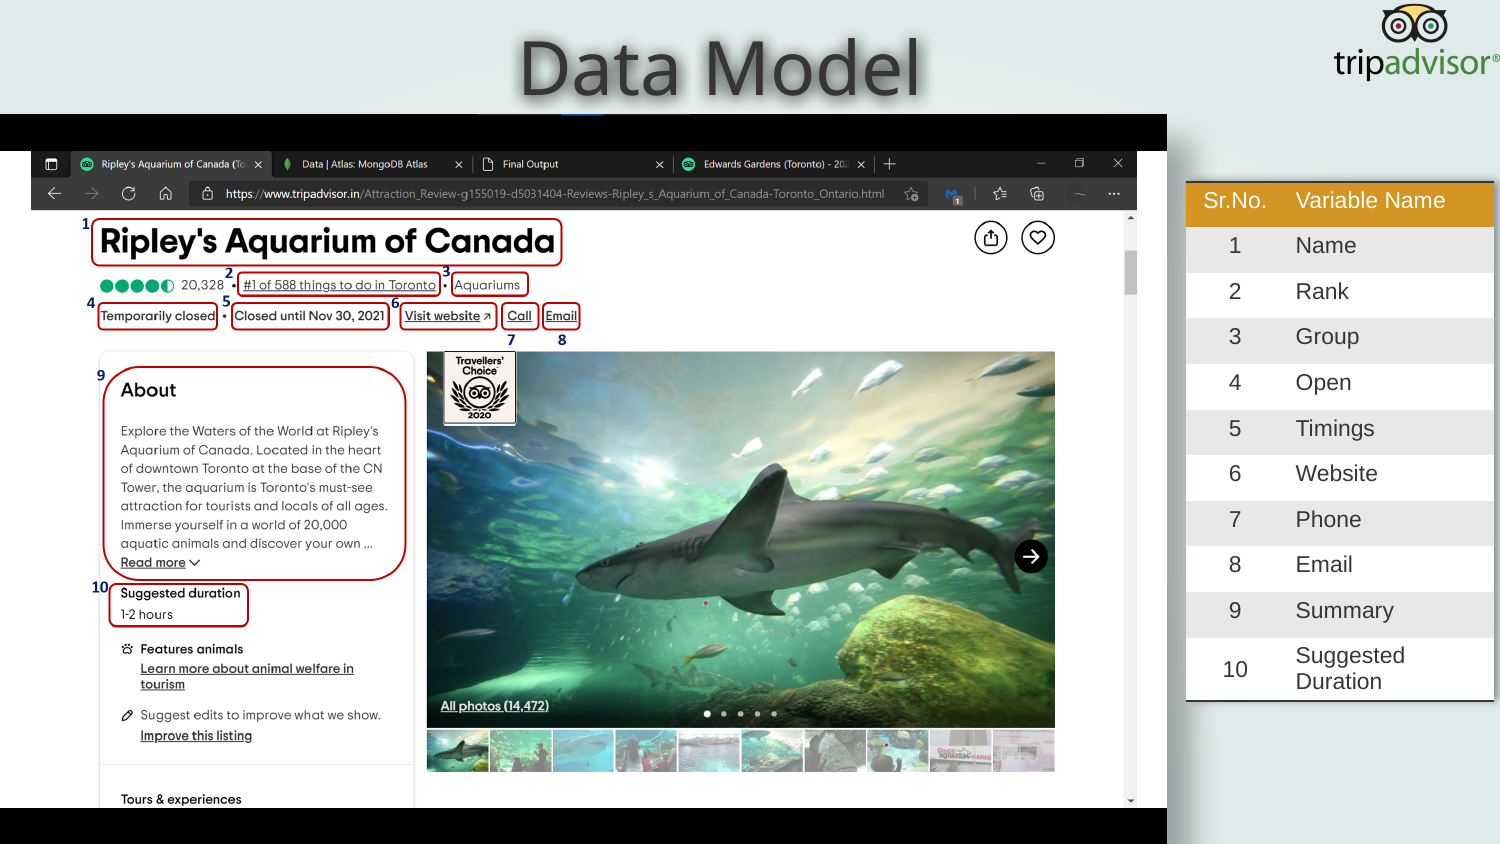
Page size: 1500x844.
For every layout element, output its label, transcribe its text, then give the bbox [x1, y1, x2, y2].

table_cell 10 [1186, 638, 1284, 700]
text_box Data Model [367, 5, 1074, 104]
table_cell 8 [1186, 546, 1284, 592]
table_cell Open [1284, 364, 1494, 410]
table_cell 6 [1186, 455, 1284, 501]
table_cell 1 [1186, 227, 1284, 273]
table_cell Rank [1284, 273, 1494, 318]
table_header Sr.No. [1186, 183, 1284, 227]
table_cell Website [1284, 455, 1494, 501]
table_cell 5 [1186, 410, 1284, 455]
table_cell Name [1284, 227, 1494, 273]
table_cell Timings [1284, 410, 1494, 455]
table_cell 3 [1186, 318, 1284, 364]
table_cell Suggested Duration [1284, 638, 1494, 700]
table_cell 2 [1186, 273, 1284, 318]
table_header Variable Name [1284, 183, 1494, 227]
table_cell Phone [1284, 501, 1494, 546]
table_cell Summary [1284, 592, 1494, 638]
table_cell 4 [1186, 364, 1284, 410]
table_cell Group [1284, 318, 1494, 364]
table_cell 9 [1186, 592, 1284, 638]
table_cell Email [1284, 546, 1494, 592]
picture [0, 0, 1500, 844]
table_cell 7 [1186, 501, 1284, 546]
